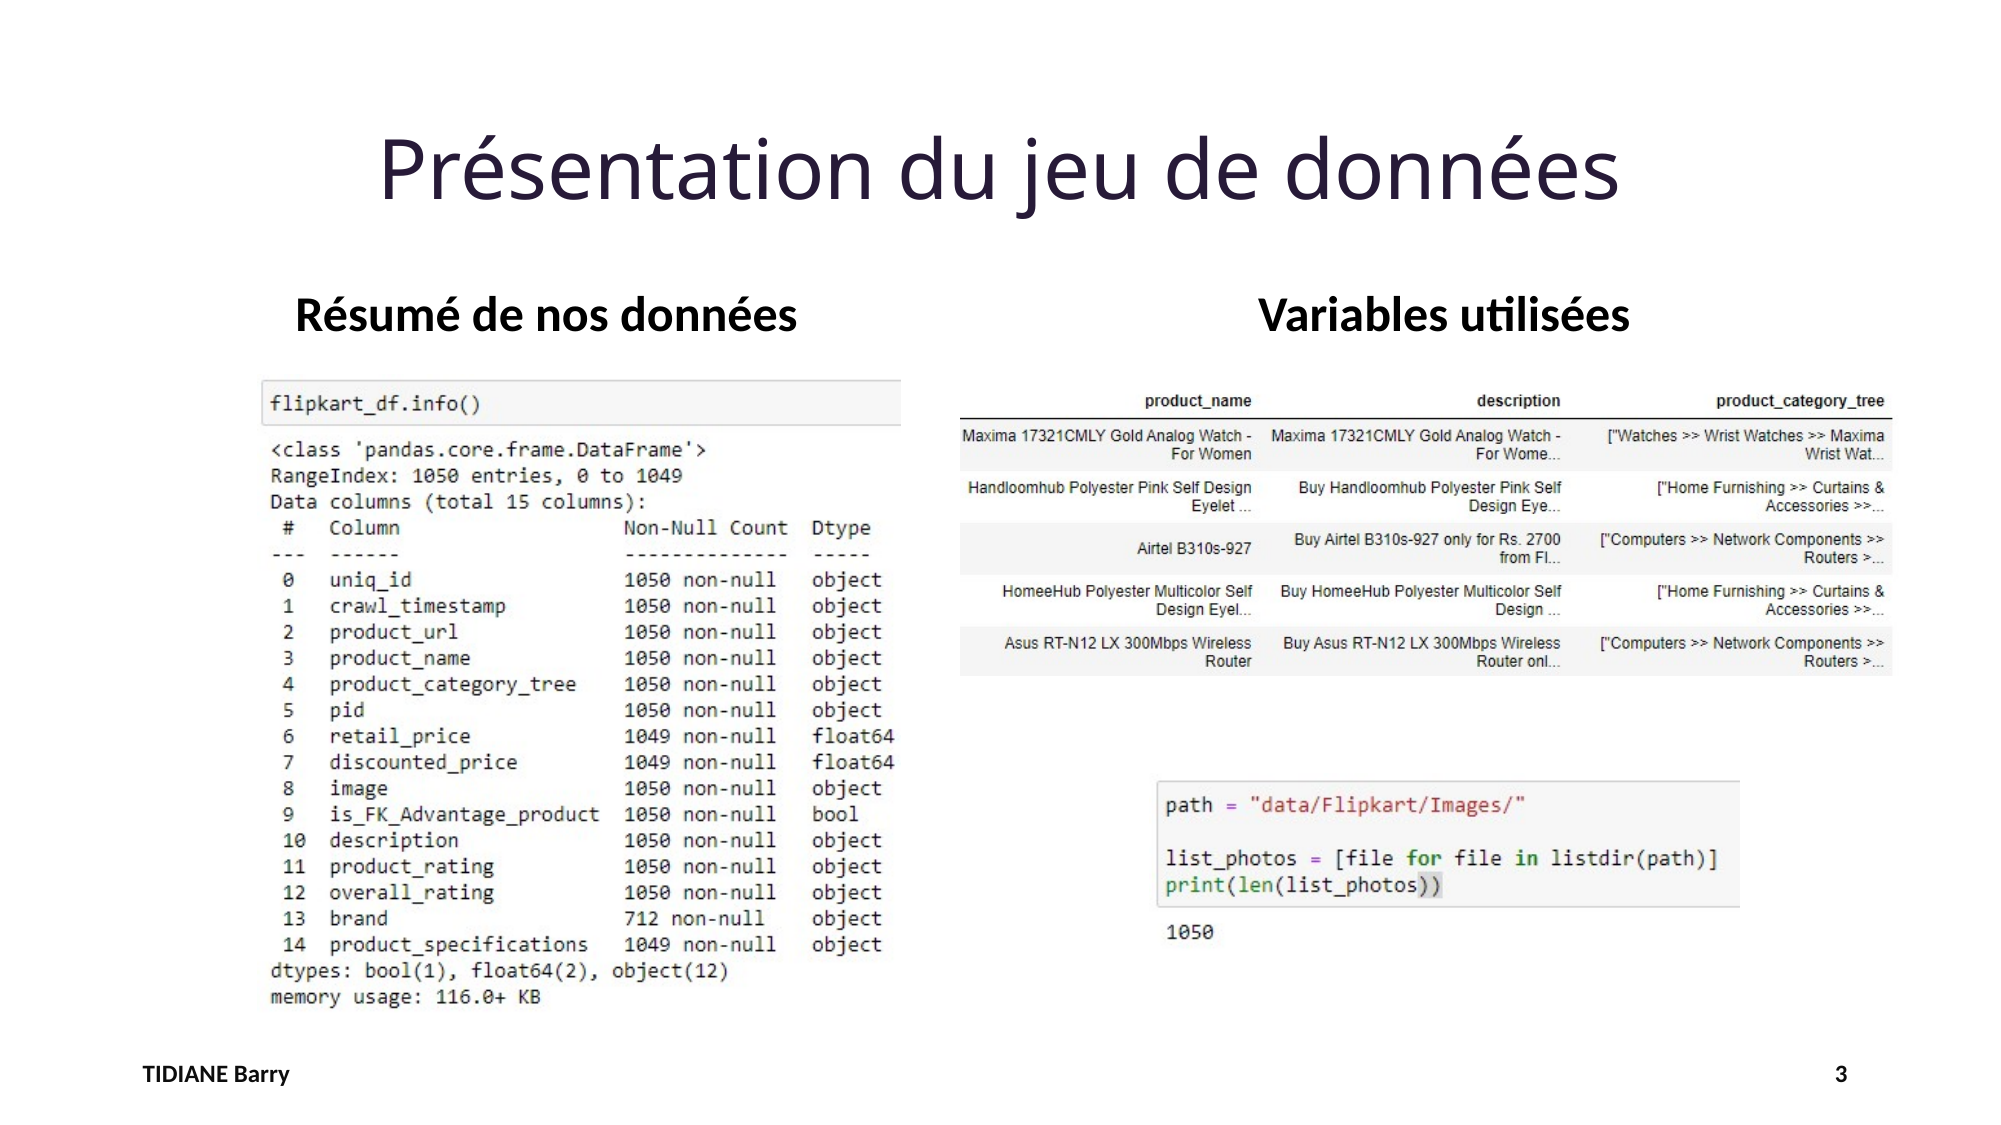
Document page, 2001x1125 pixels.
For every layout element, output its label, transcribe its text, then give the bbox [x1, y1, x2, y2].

list Variables utilisées [1026, 275, 1863, 350]
list Résumé de nos données [269, 275, 825, 350]
title Présentation du jeu de données [137, 59, 1863, 278]
picture [1149, 773, 1740, 955]
footer TIDIANE Barry [96, 1042, 337, 1103]
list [960, 374, 1899, 676]
slide_number 3 [1412, 1042, 1863, 1103]
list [257, 374, 901, 1016]
